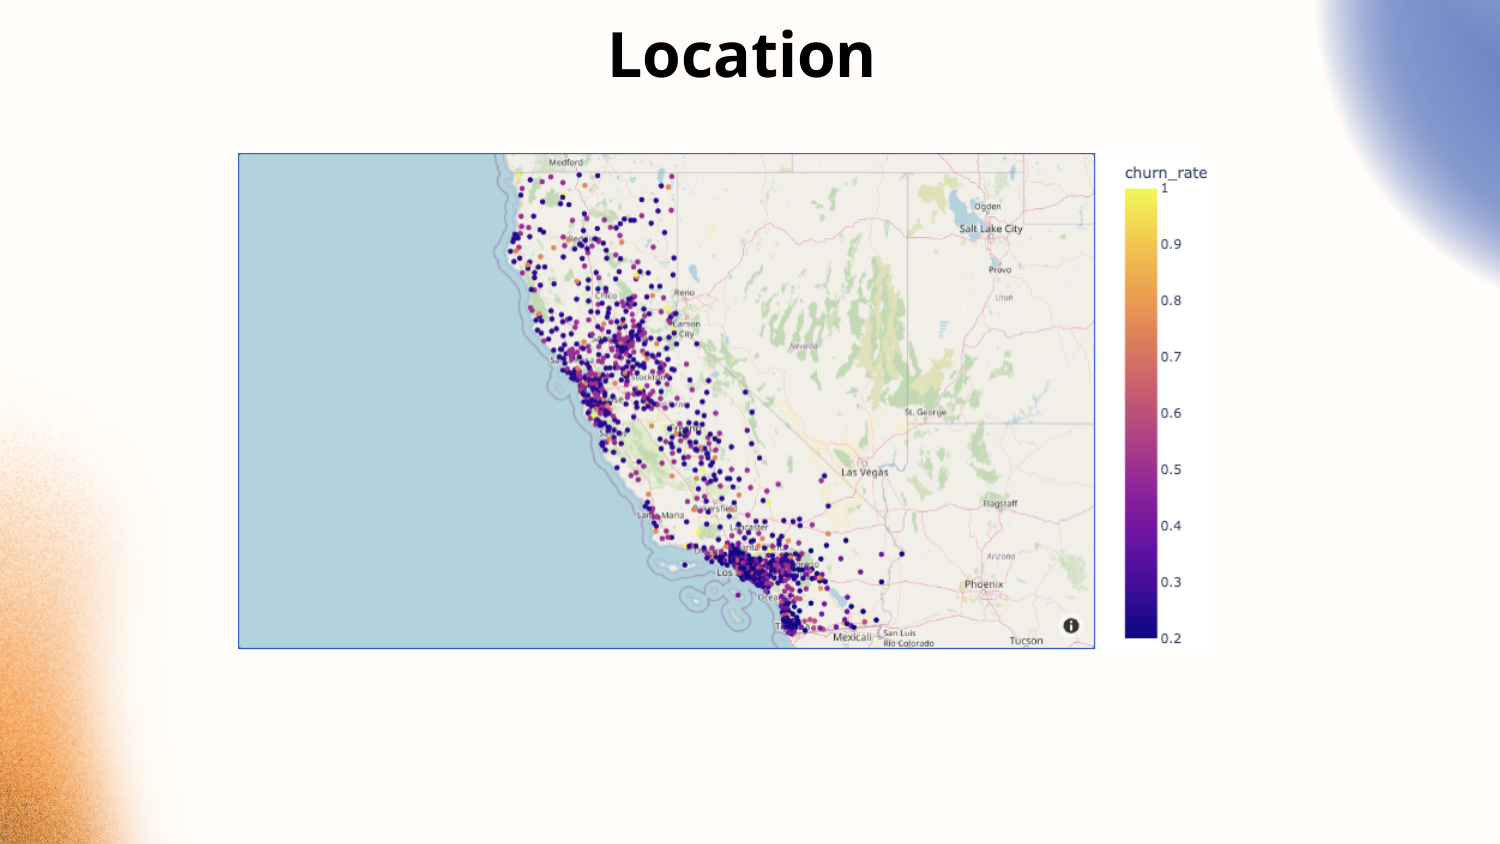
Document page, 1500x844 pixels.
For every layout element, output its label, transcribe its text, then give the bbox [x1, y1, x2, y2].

picture [0, 153, 1214, 844]
title Location [110, 0, 1375, 90]
picture [1314, 0, 1500, 320]
